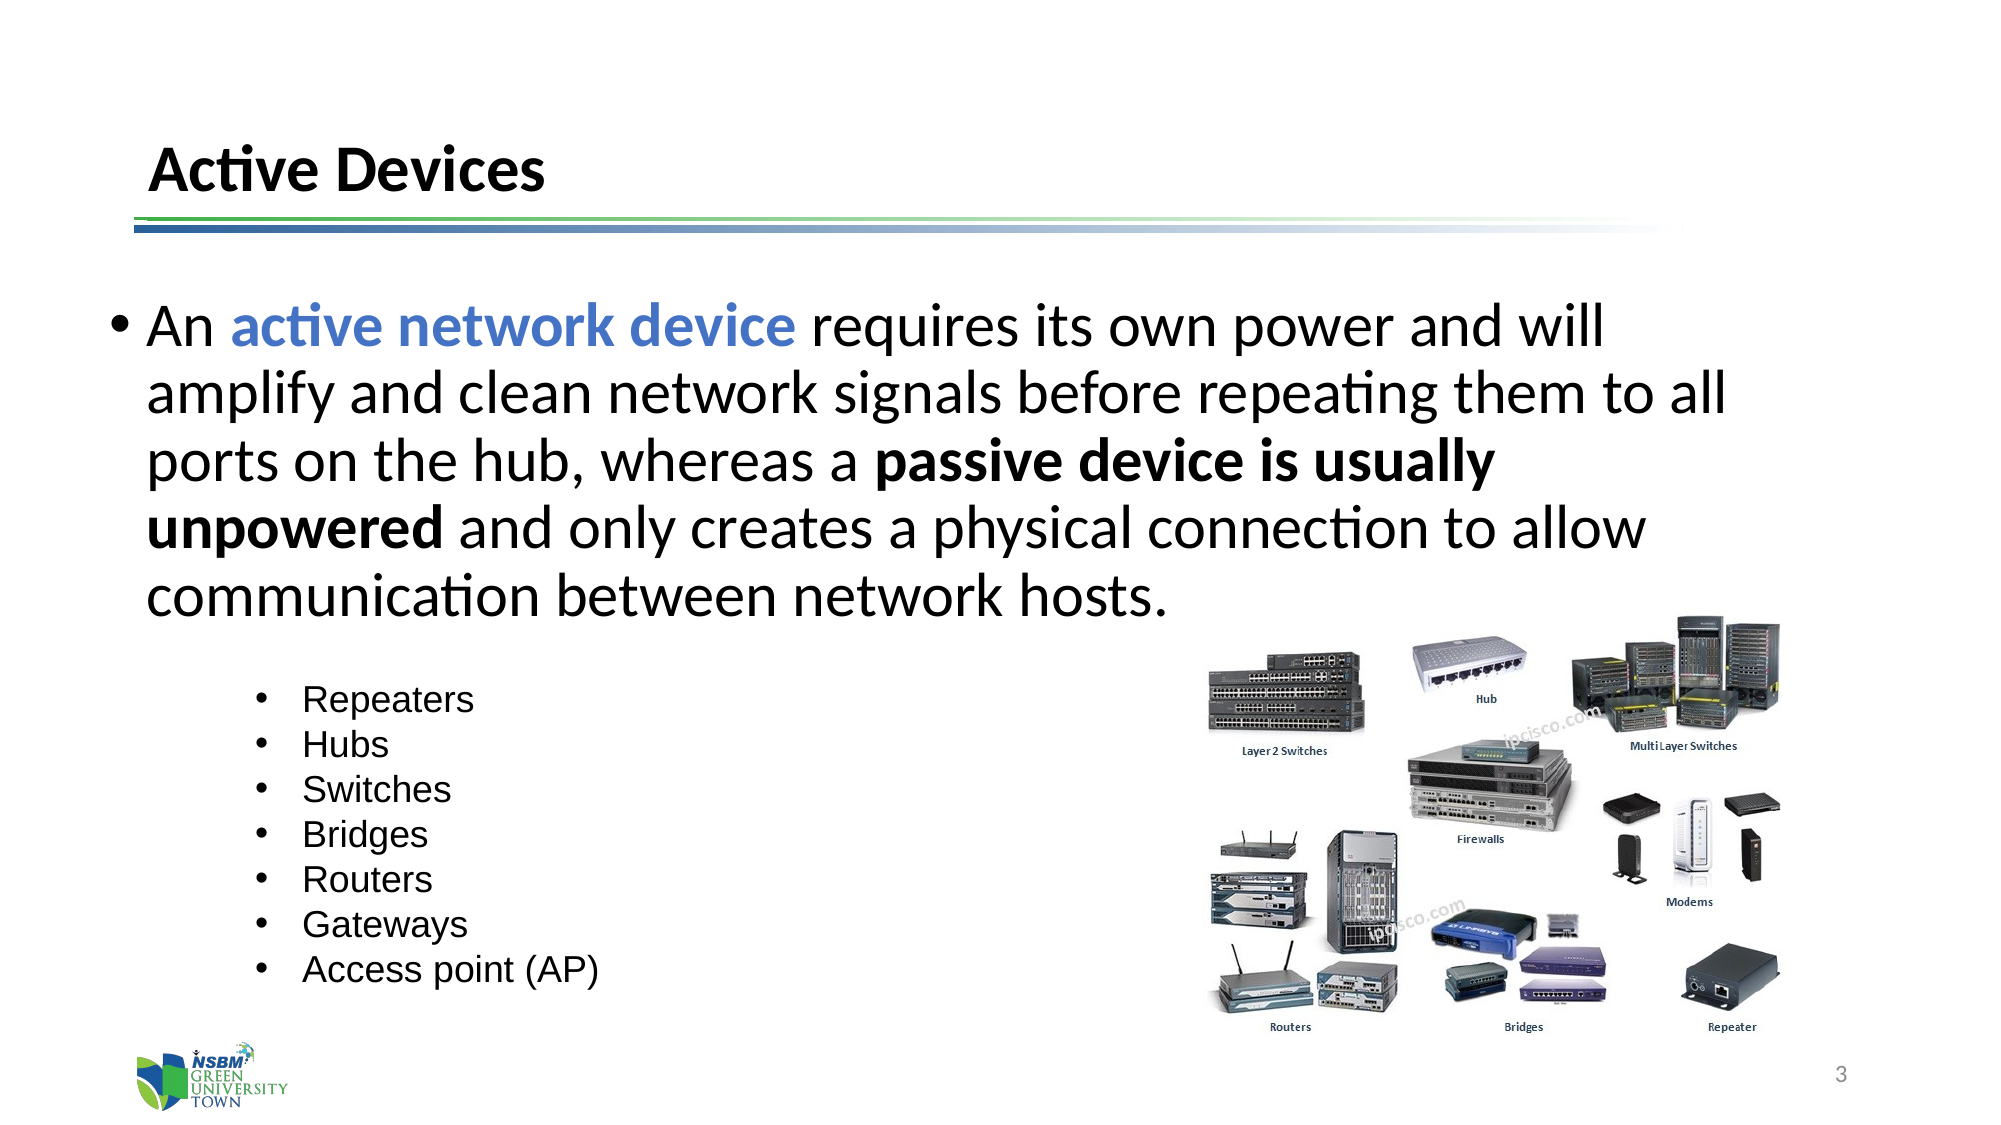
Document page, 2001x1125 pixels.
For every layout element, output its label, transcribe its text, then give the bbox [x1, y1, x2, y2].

picture [137, 1042, 288, 1111]
picture [1195, 603, 1790, 1043]
title Active Devices [133, 85, 1859, 256]
text_box Repeaters Hubs Switches Bridges Routers Gateways Access point (AP) [240, 622, 1167, 997]
list An active network device requires its own power and will amplify and clean network signals before repeating them to all ports on the hub, whereas a passive device is usually unpowered and only creates a physical connection to allow communication between network hosts. [94, 285, 1820, 999]
slide_number 3 [1412, 1042, 1863, 1103]
